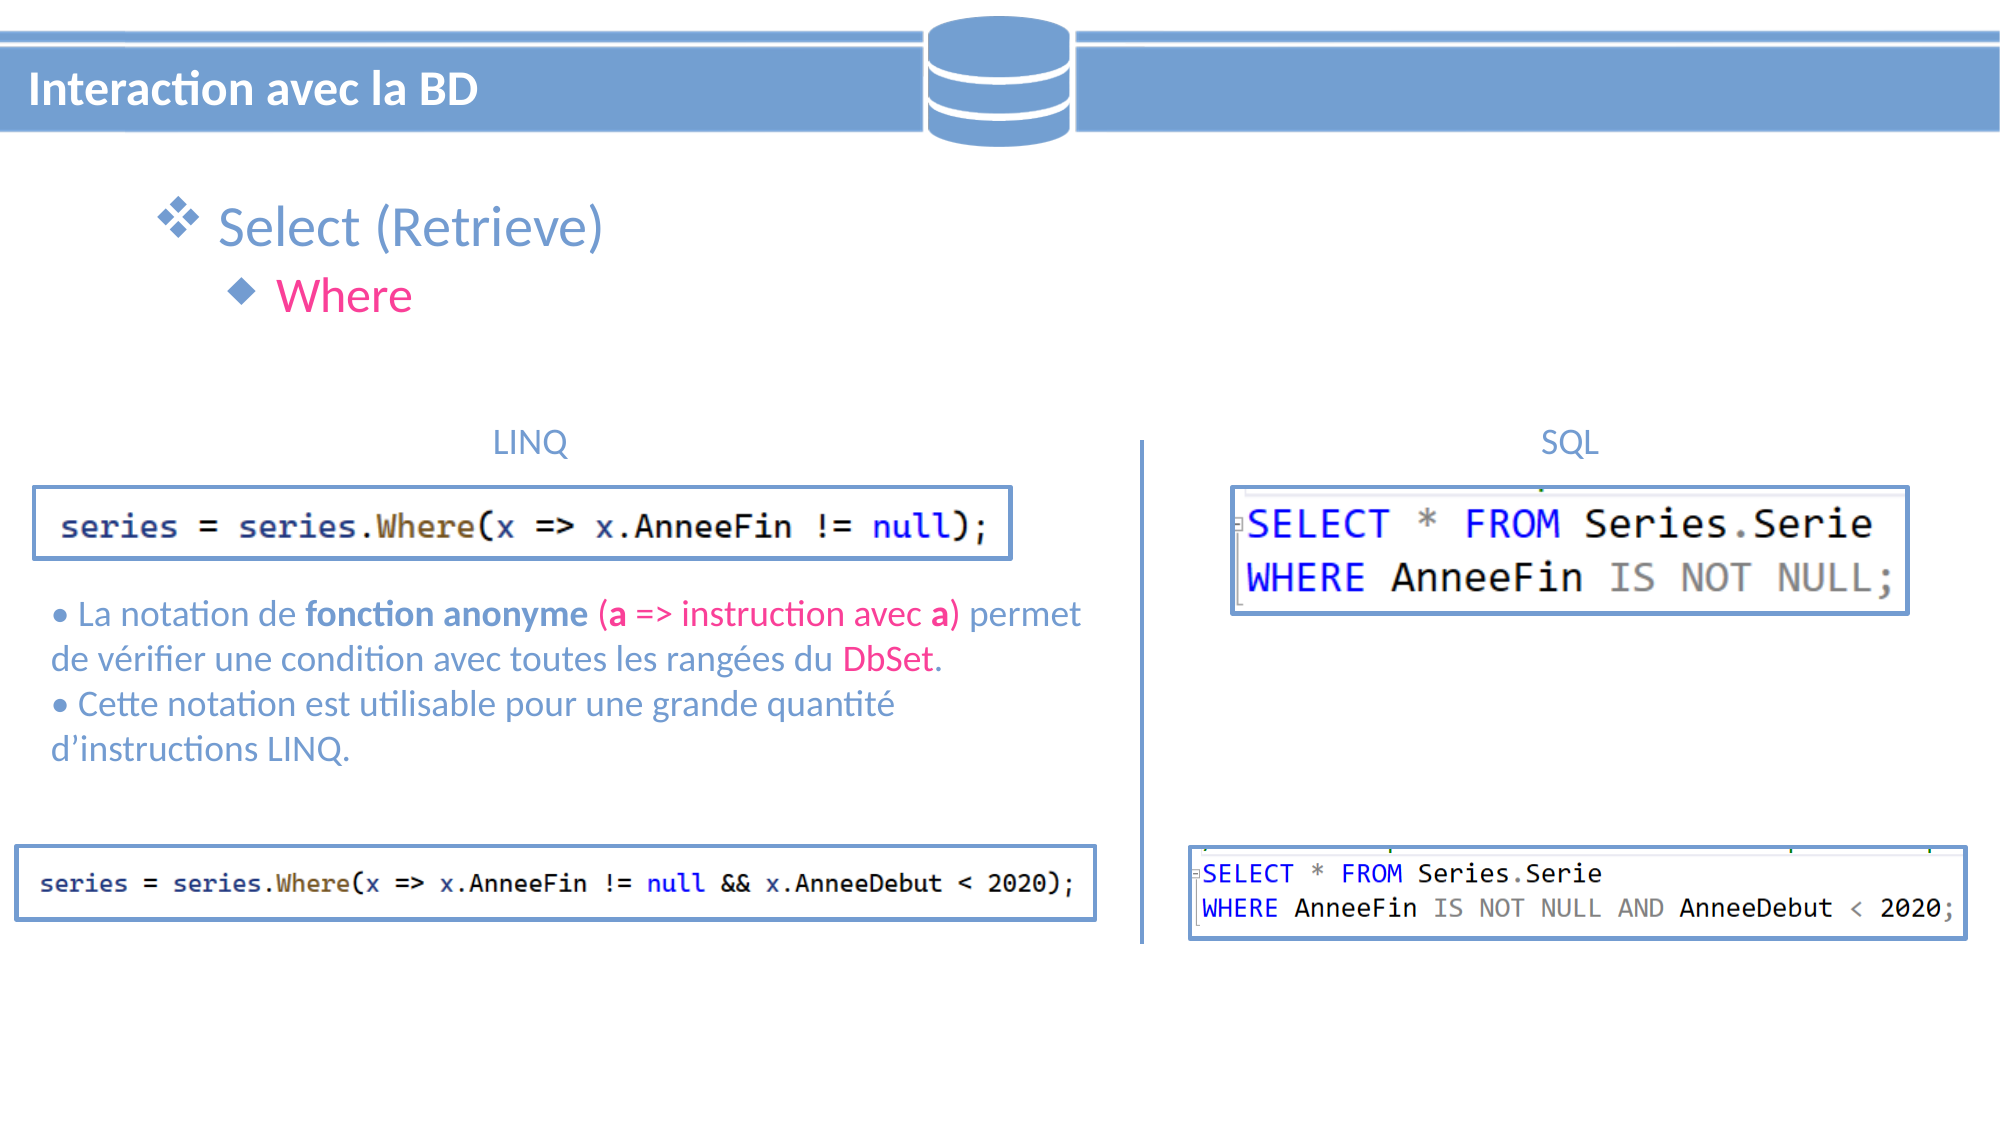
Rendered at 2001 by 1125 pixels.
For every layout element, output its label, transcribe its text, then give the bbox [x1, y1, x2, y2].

list Select (Retrieve) Where [137, 188, 1862, 1014]
picture [1234, 489, 1906, 612]
picture [18, 848, 1093, 918]
text_box • La notation de fonction anonyme (a => instruction avec a) permet de vérifier une condition avec toutes les rangées du DbSet. • Cette notation est utilisable pour une grande quantité d’instructions LINQ. [36, 581, 1111, 776]
text_box SQL [1230, 409, 1911, 470]
picture [0, 3, 2000, 160]
picture [36, 489, 1009, 557]
text_box LINQ [190, 409, 871, 470]
picture [1192, 849, 1964, 937]
title Interaction avec la BD [12, 58, 913, 120]
